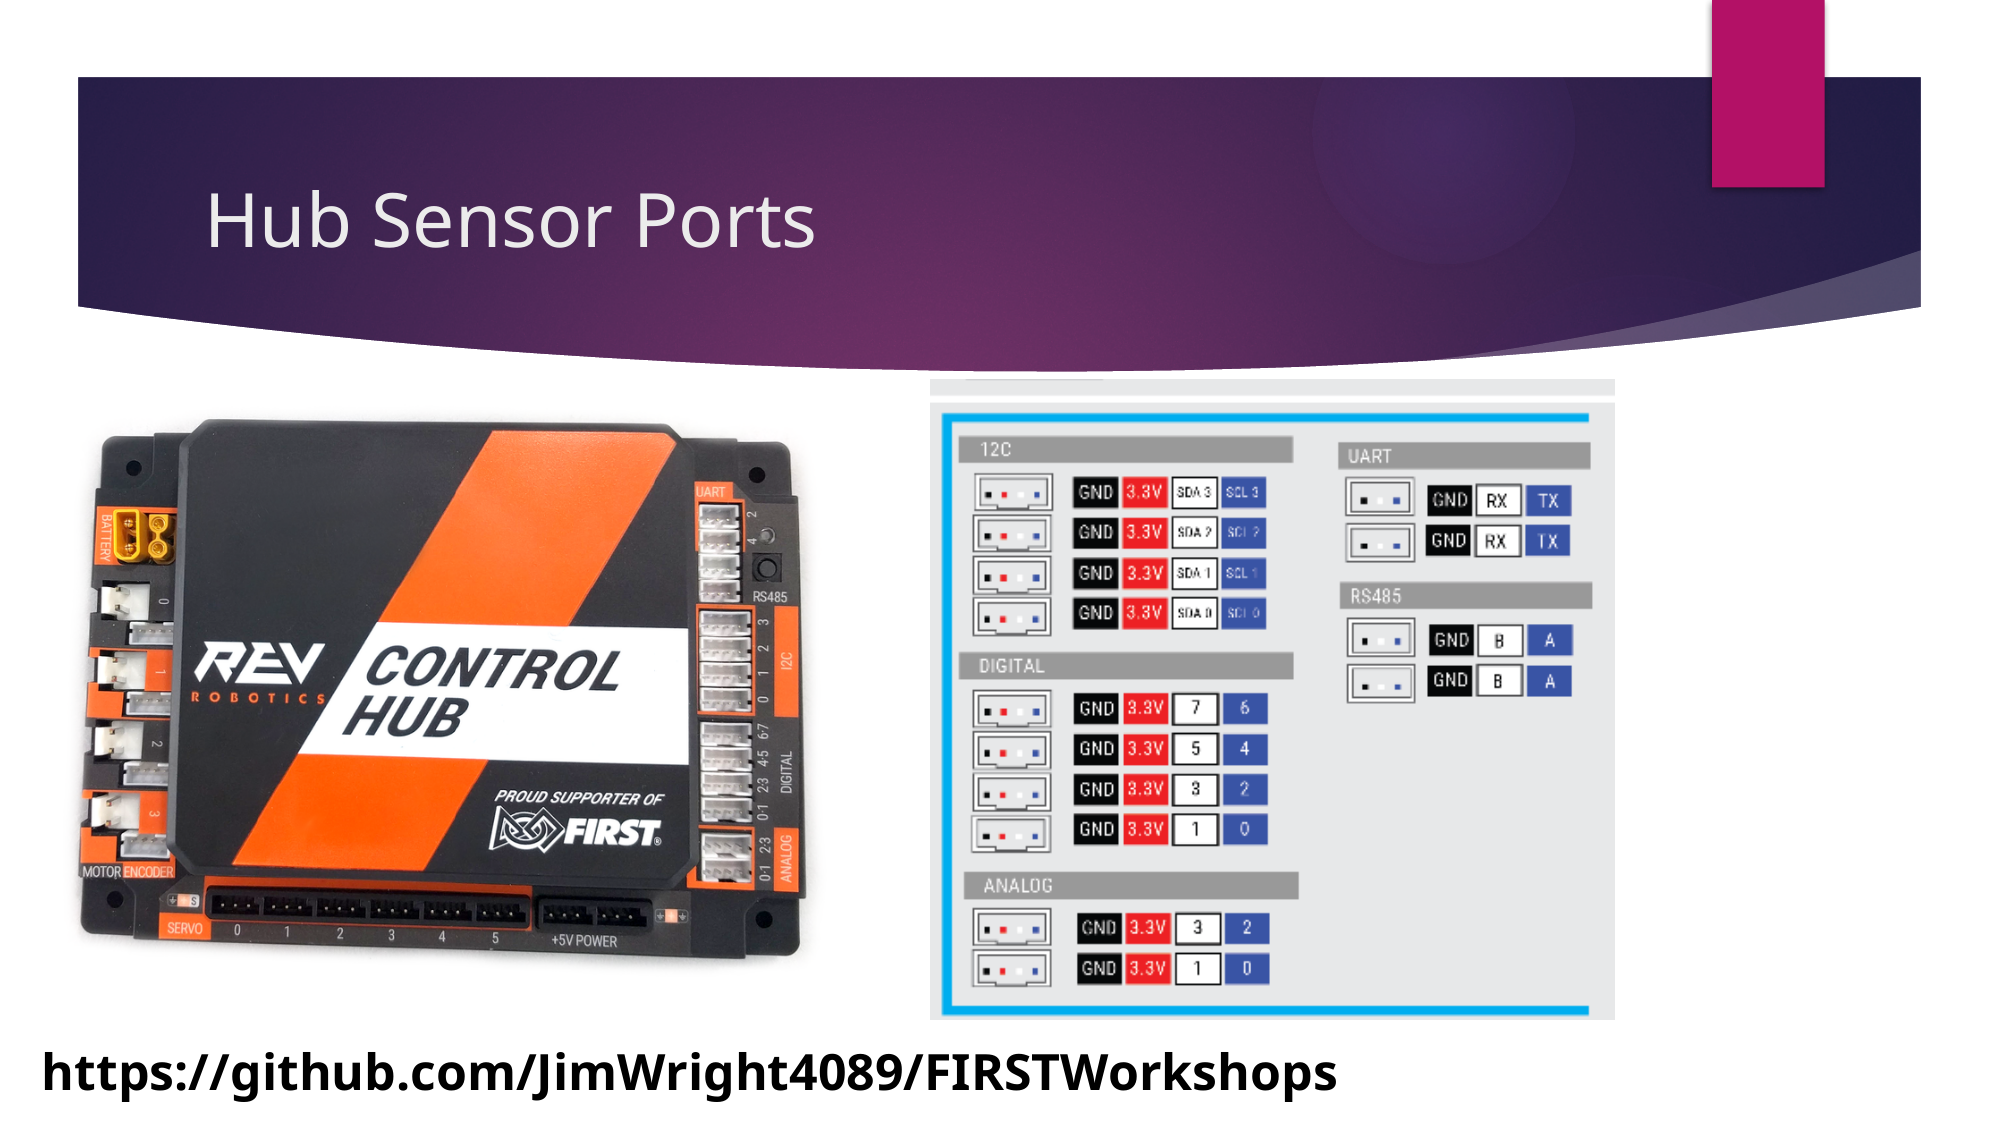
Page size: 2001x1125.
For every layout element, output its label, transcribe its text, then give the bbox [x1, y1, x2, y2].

title Hub Sensor Ports [189, 159, 1627, 276]
picture [59, 391, 853, 979]
picture [930, 379, 1615, 1020]
text_box https://github.com/JimWright4089/FIRSTWorkshops [26, 1039, 1517, 1101]
